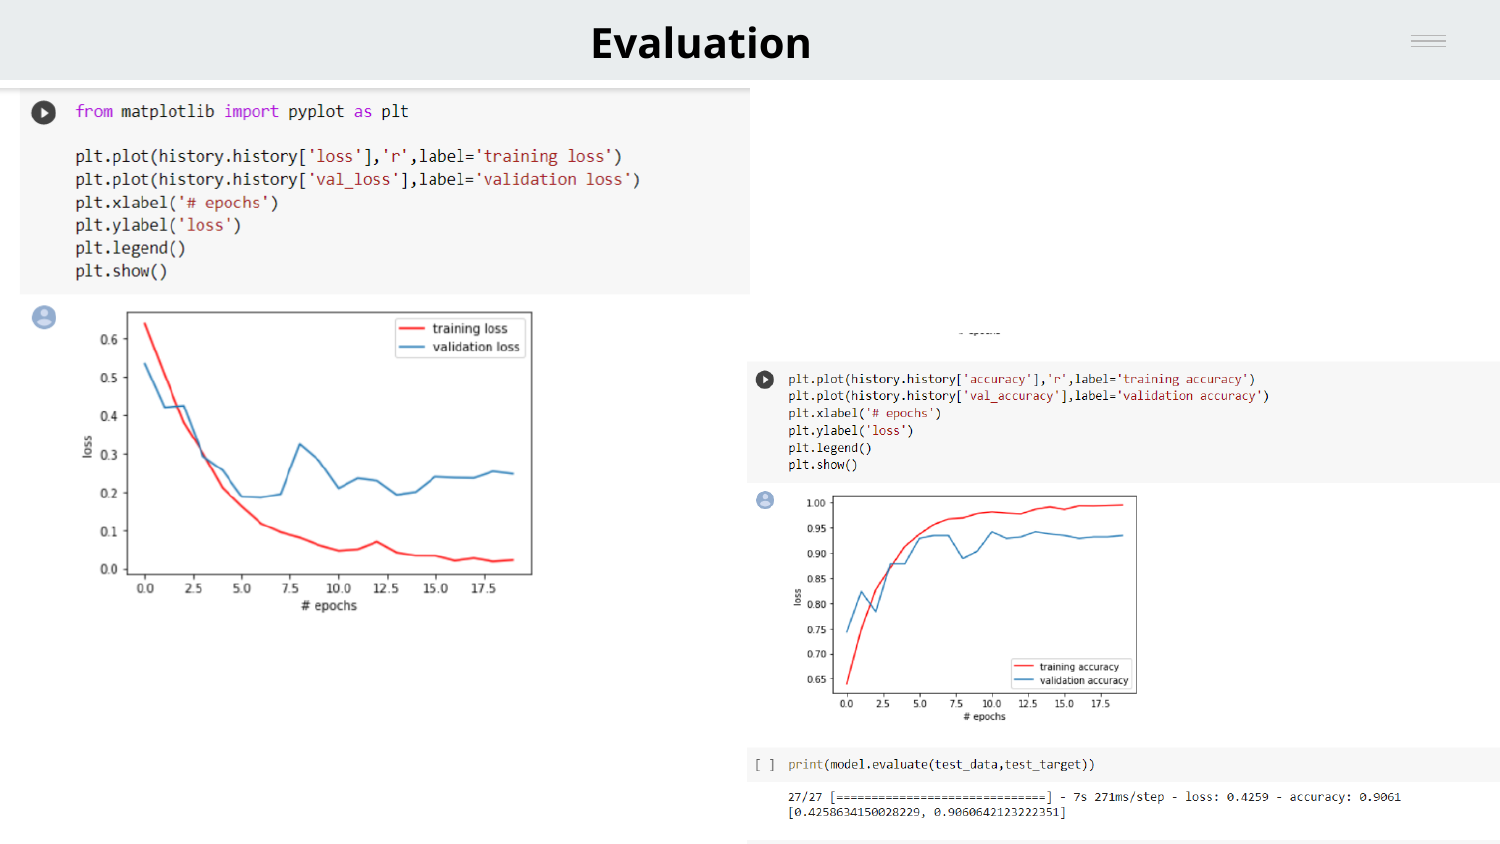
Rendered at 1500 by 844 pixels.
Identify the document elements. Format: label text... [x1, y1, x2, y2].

picture [0, 88, 1500, 844]
text_box Evaluation [0, 2, 1405, 82]
